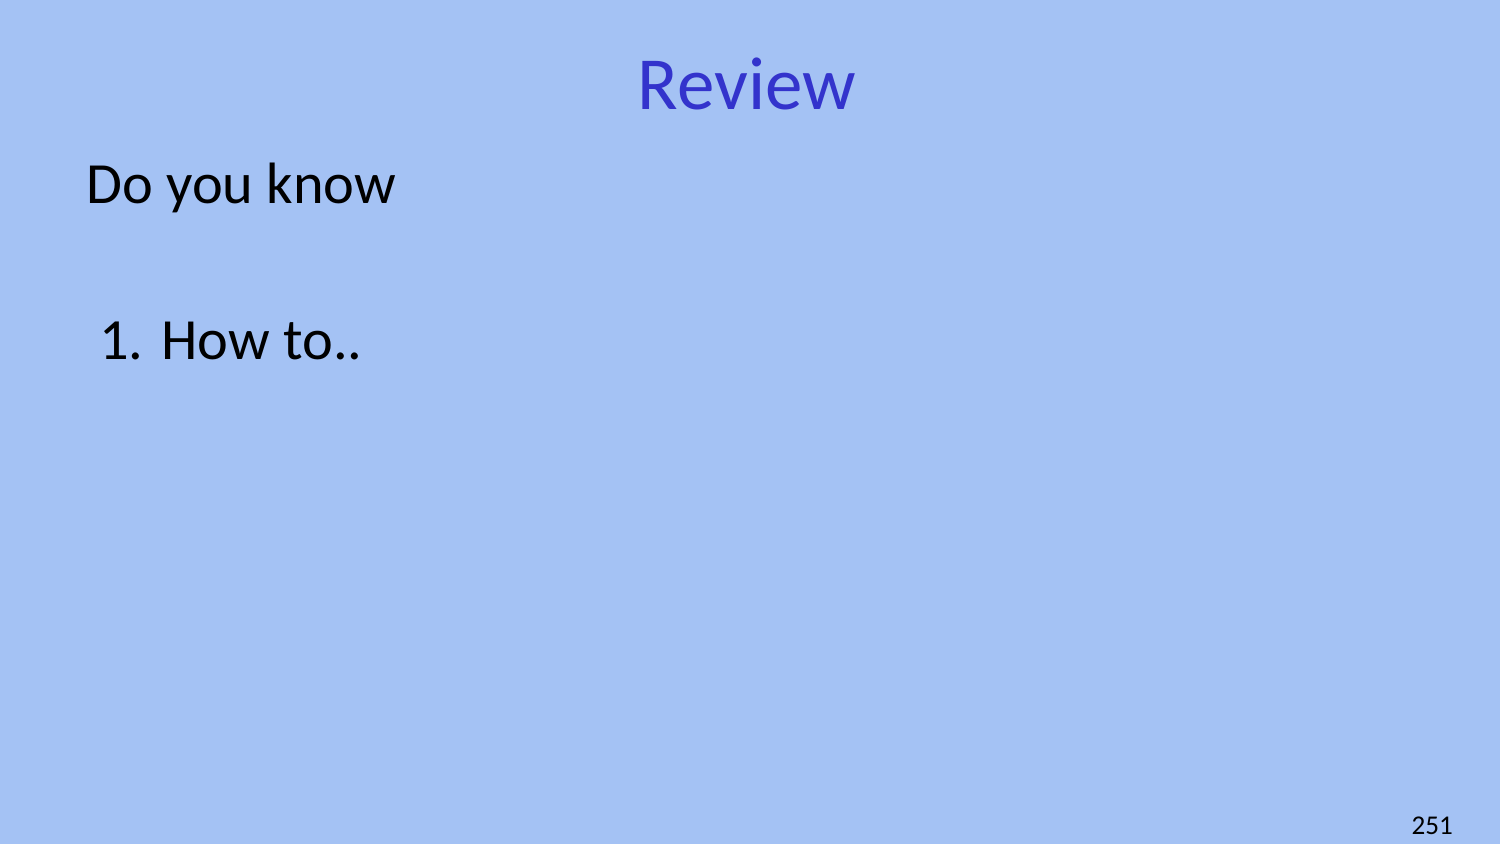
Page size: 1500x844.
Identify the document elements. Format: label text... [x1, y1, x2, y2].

slide_number ‹#› [1372, 802, 1492, 827]
title Review [112, 0, 1388, 139]
list Do you know How to.. [81, 139, 1419, 796]
